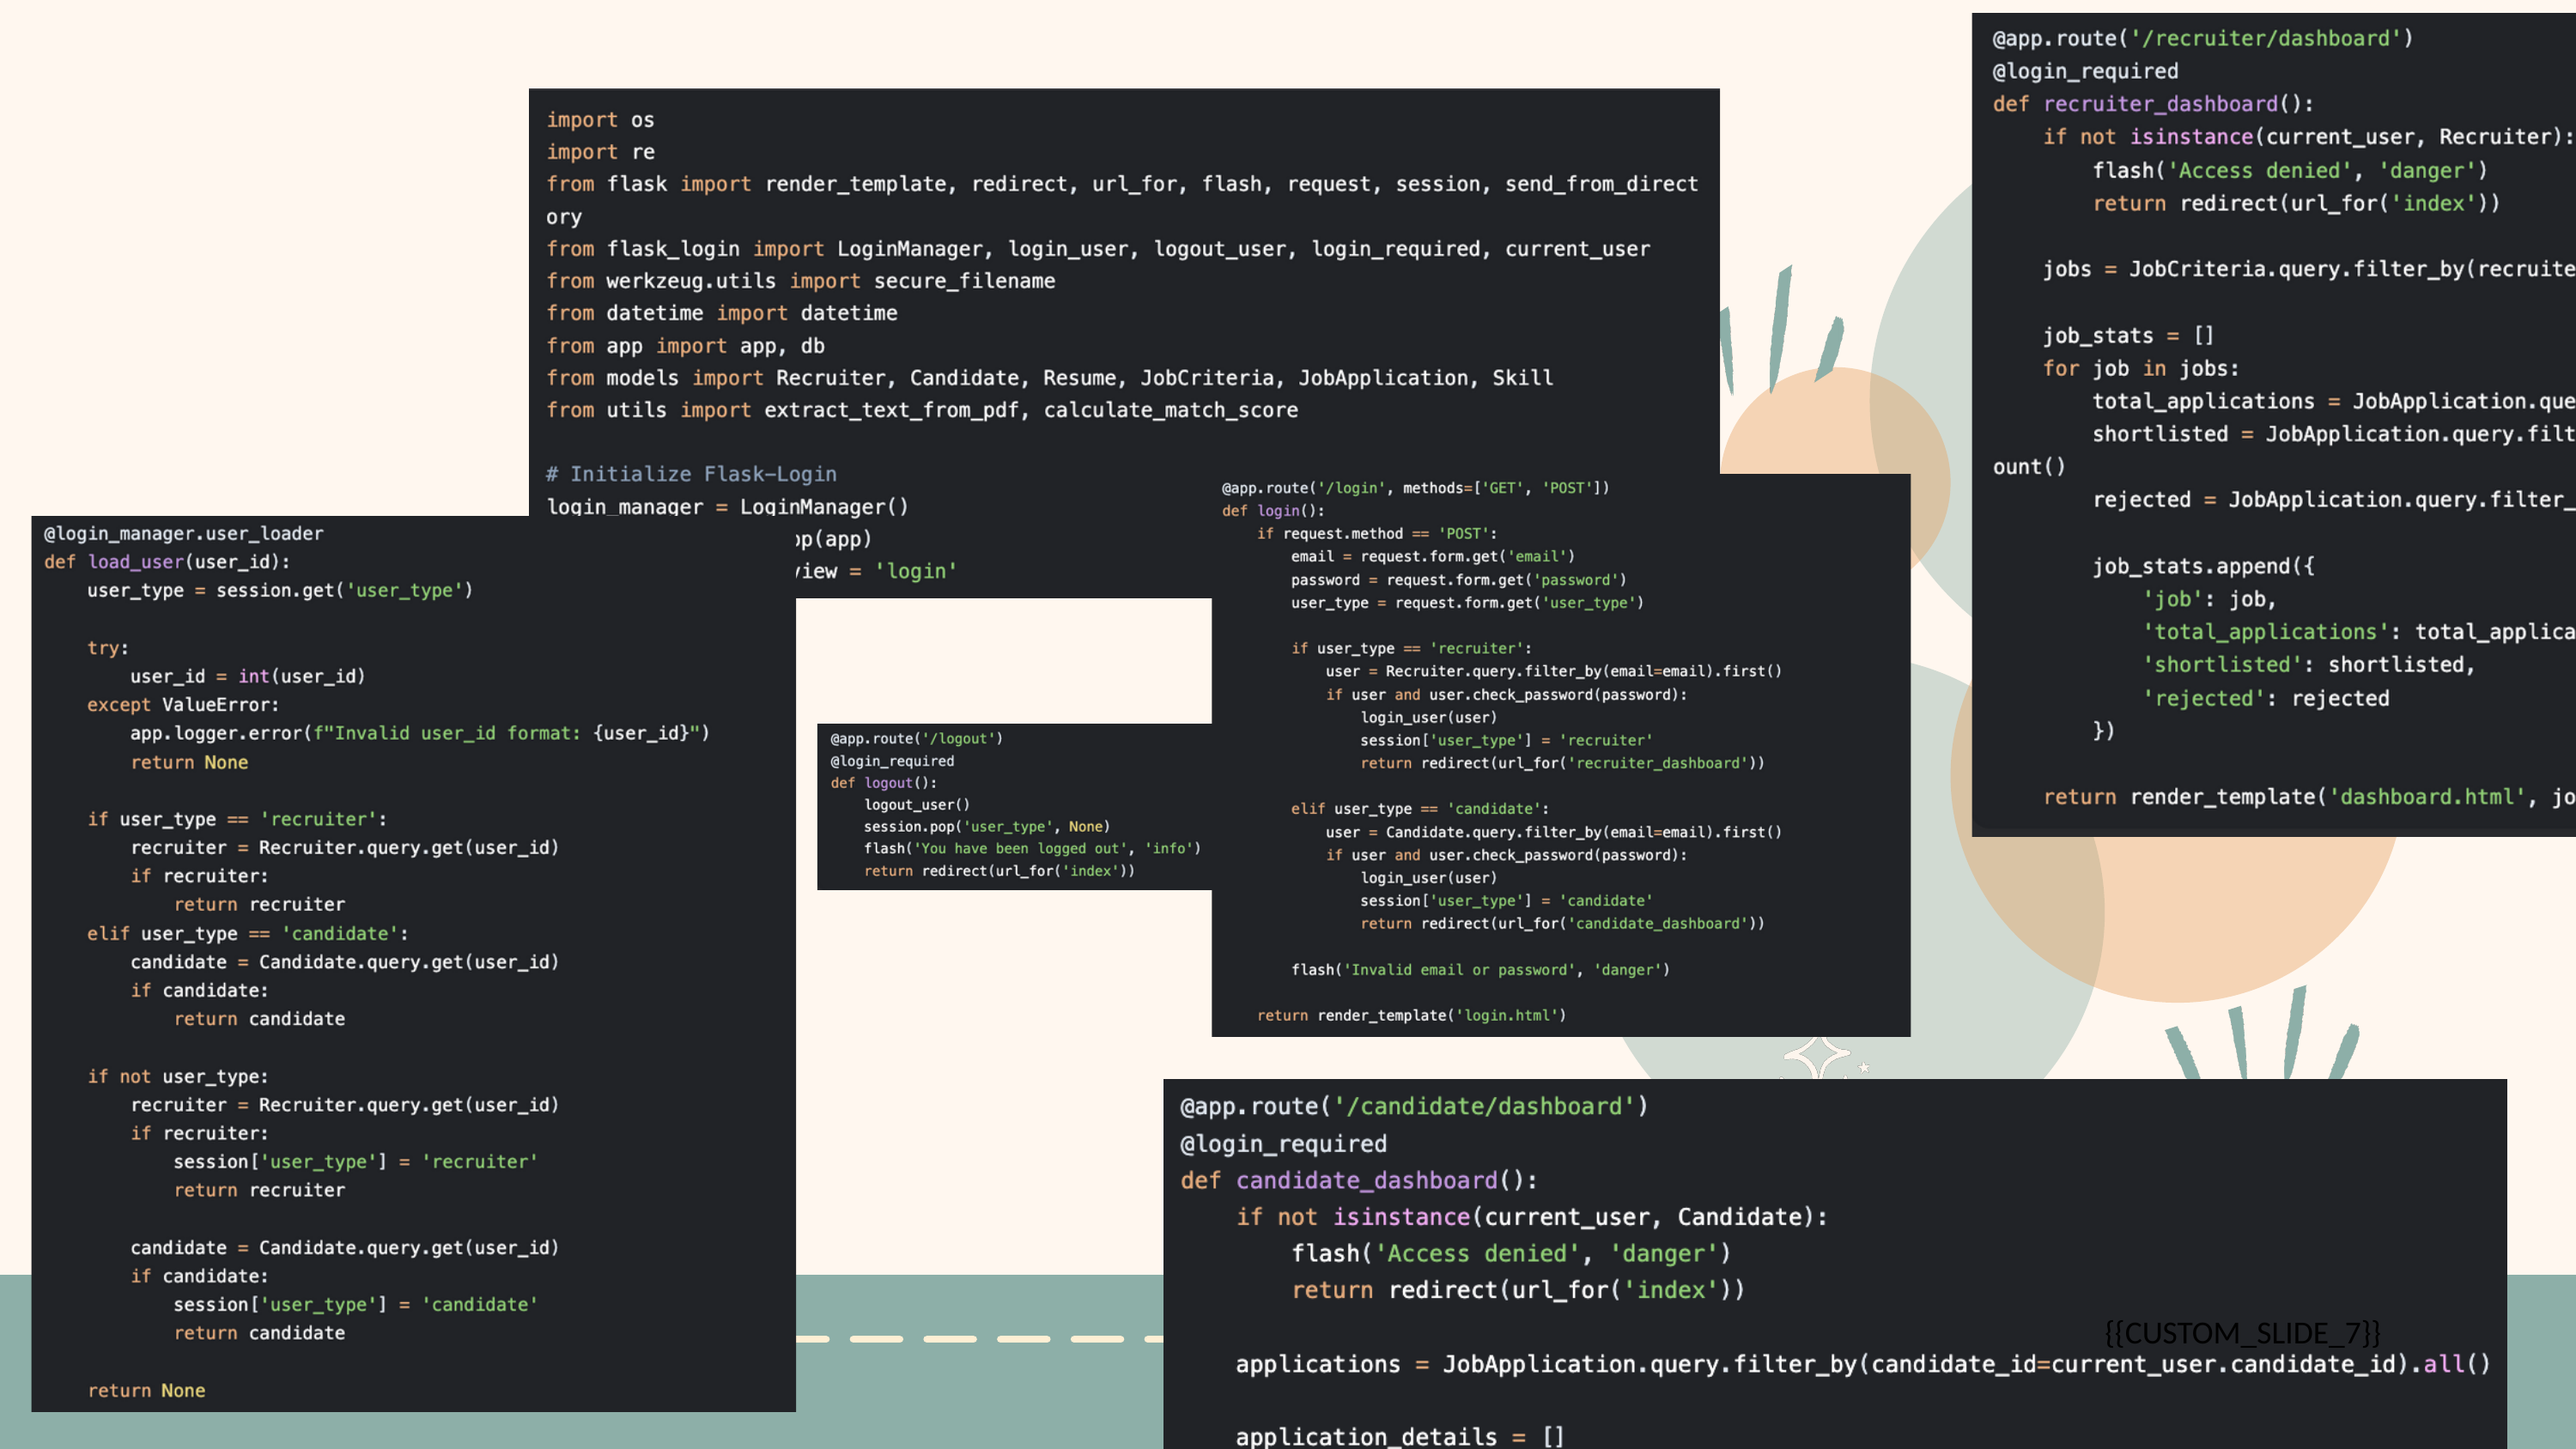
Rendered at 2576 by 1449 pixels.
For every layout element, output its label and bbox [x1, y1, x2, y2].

text_box [1589, 654, 2105, 1170]
text_box [31, 516, 797, 1274]
text_box [1869, 119, 2432, 682]
text_box [2127, 1010, 2407, 1079]
text_box [1163, 1079, 2507, 1274]
text_box [2078, 1307, 2432, 1361]
text_box [529, 88, 1721, 598]
text_box [1212, 474, 1865, 1037]
text_box [1719, 367, 1951, 598]
text_box [1950, 548, 2405, 1003]
text_box [817, 724, 1267, 890]
text_box [1721, 239, 1865, 366]
text_box [1971, 13, 2576, 837]
text_box [0, 1274, 2576, 1449]
